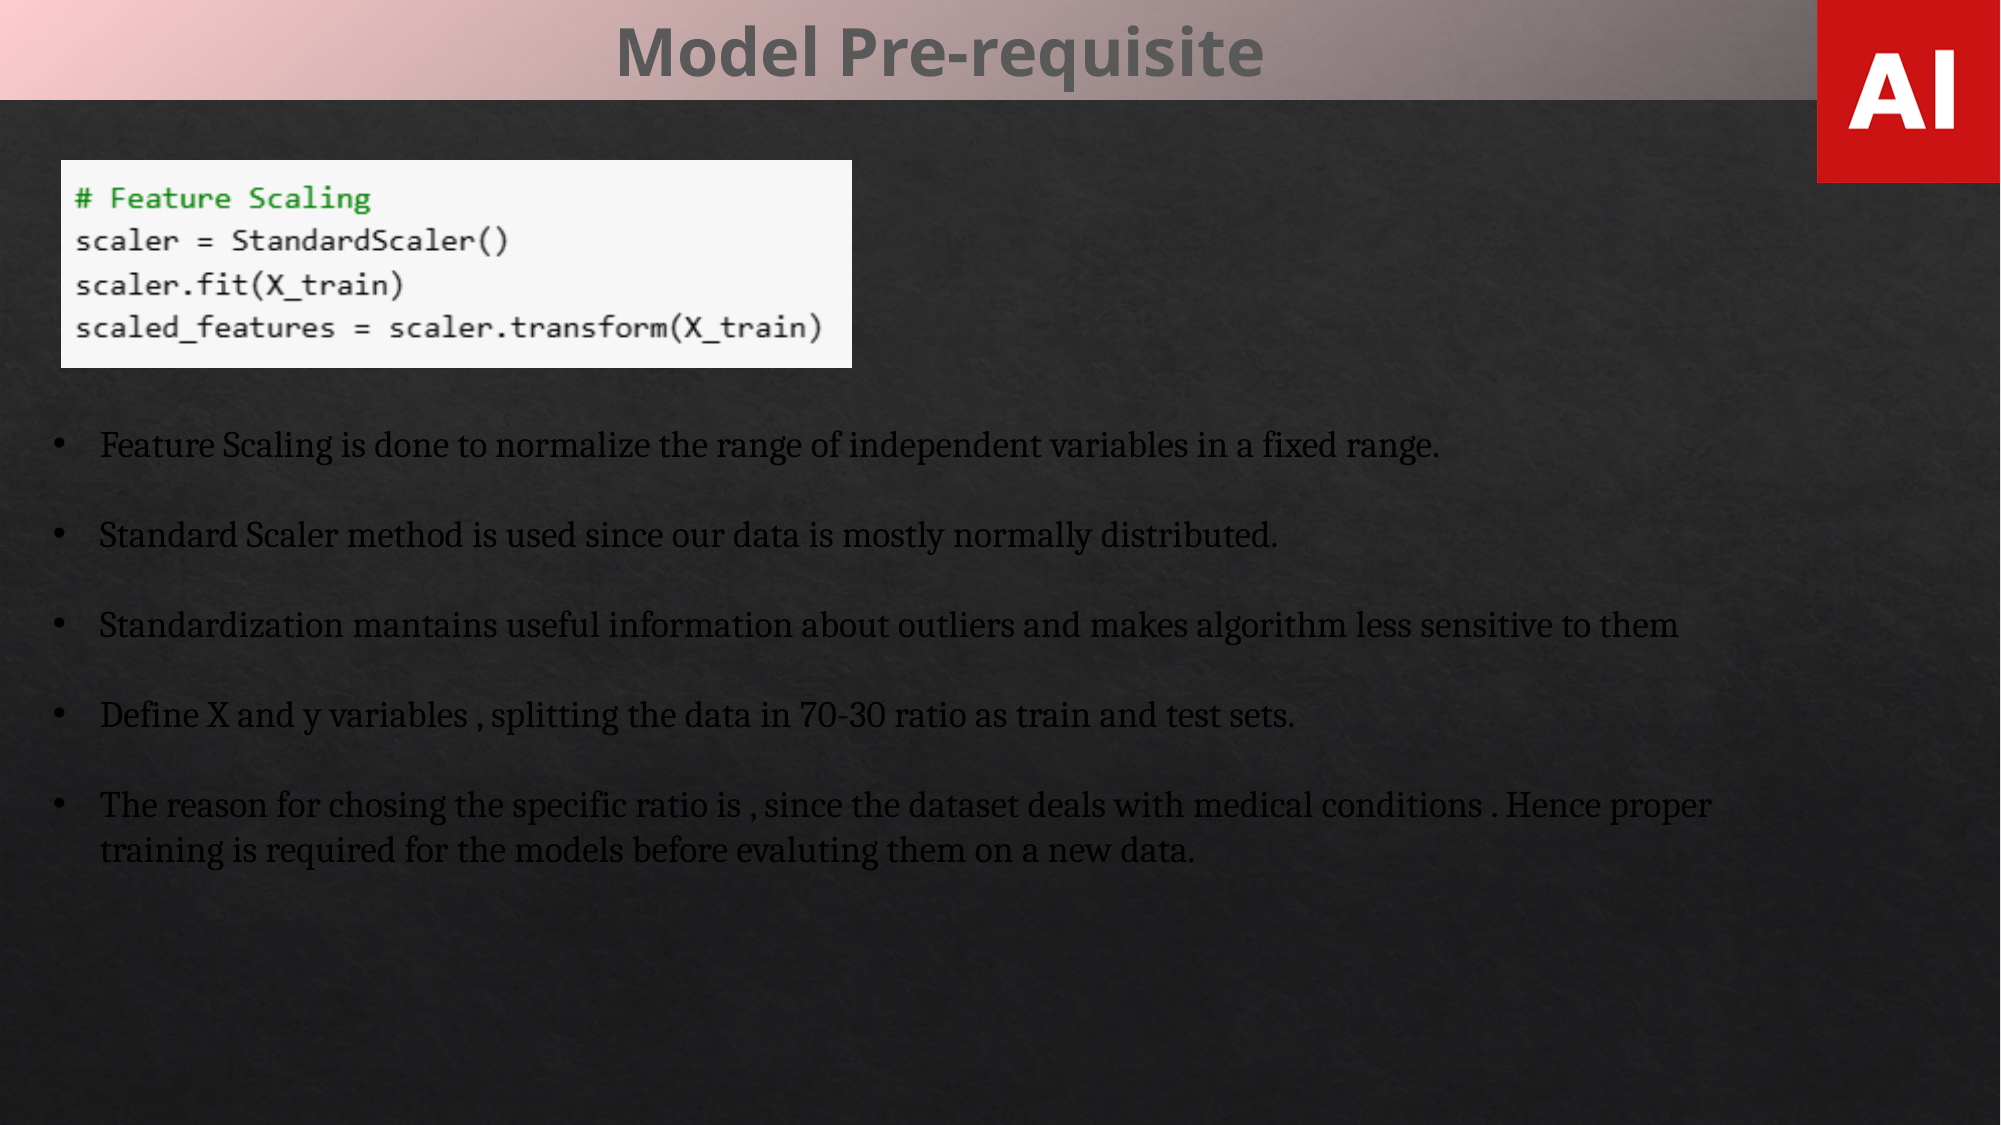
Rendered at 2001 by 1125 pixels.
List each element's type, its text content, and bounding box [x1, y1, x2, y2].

text_box Feature Scaling is done to normalize the range of independent variables in a fixed range. Standard Scaler method is used since our data is mostly normally distributed. Standardization mantains useful information about outliers and makes algorithm less sensitive to them Define X and y variables , splitting the data in 70-30 ratio as train and test sets. The reason for chosing the specific ratio is , since the dataset deals with medical conditions . Hence proper training is required for the models before evaluting them on a new data. [38, 412, 1755, 968]
picture [1816, 0, 2000, 184]
picture [61, 160, 852, 368]
text_box Model Pre-requisite [0, 0, 1811, 101]
